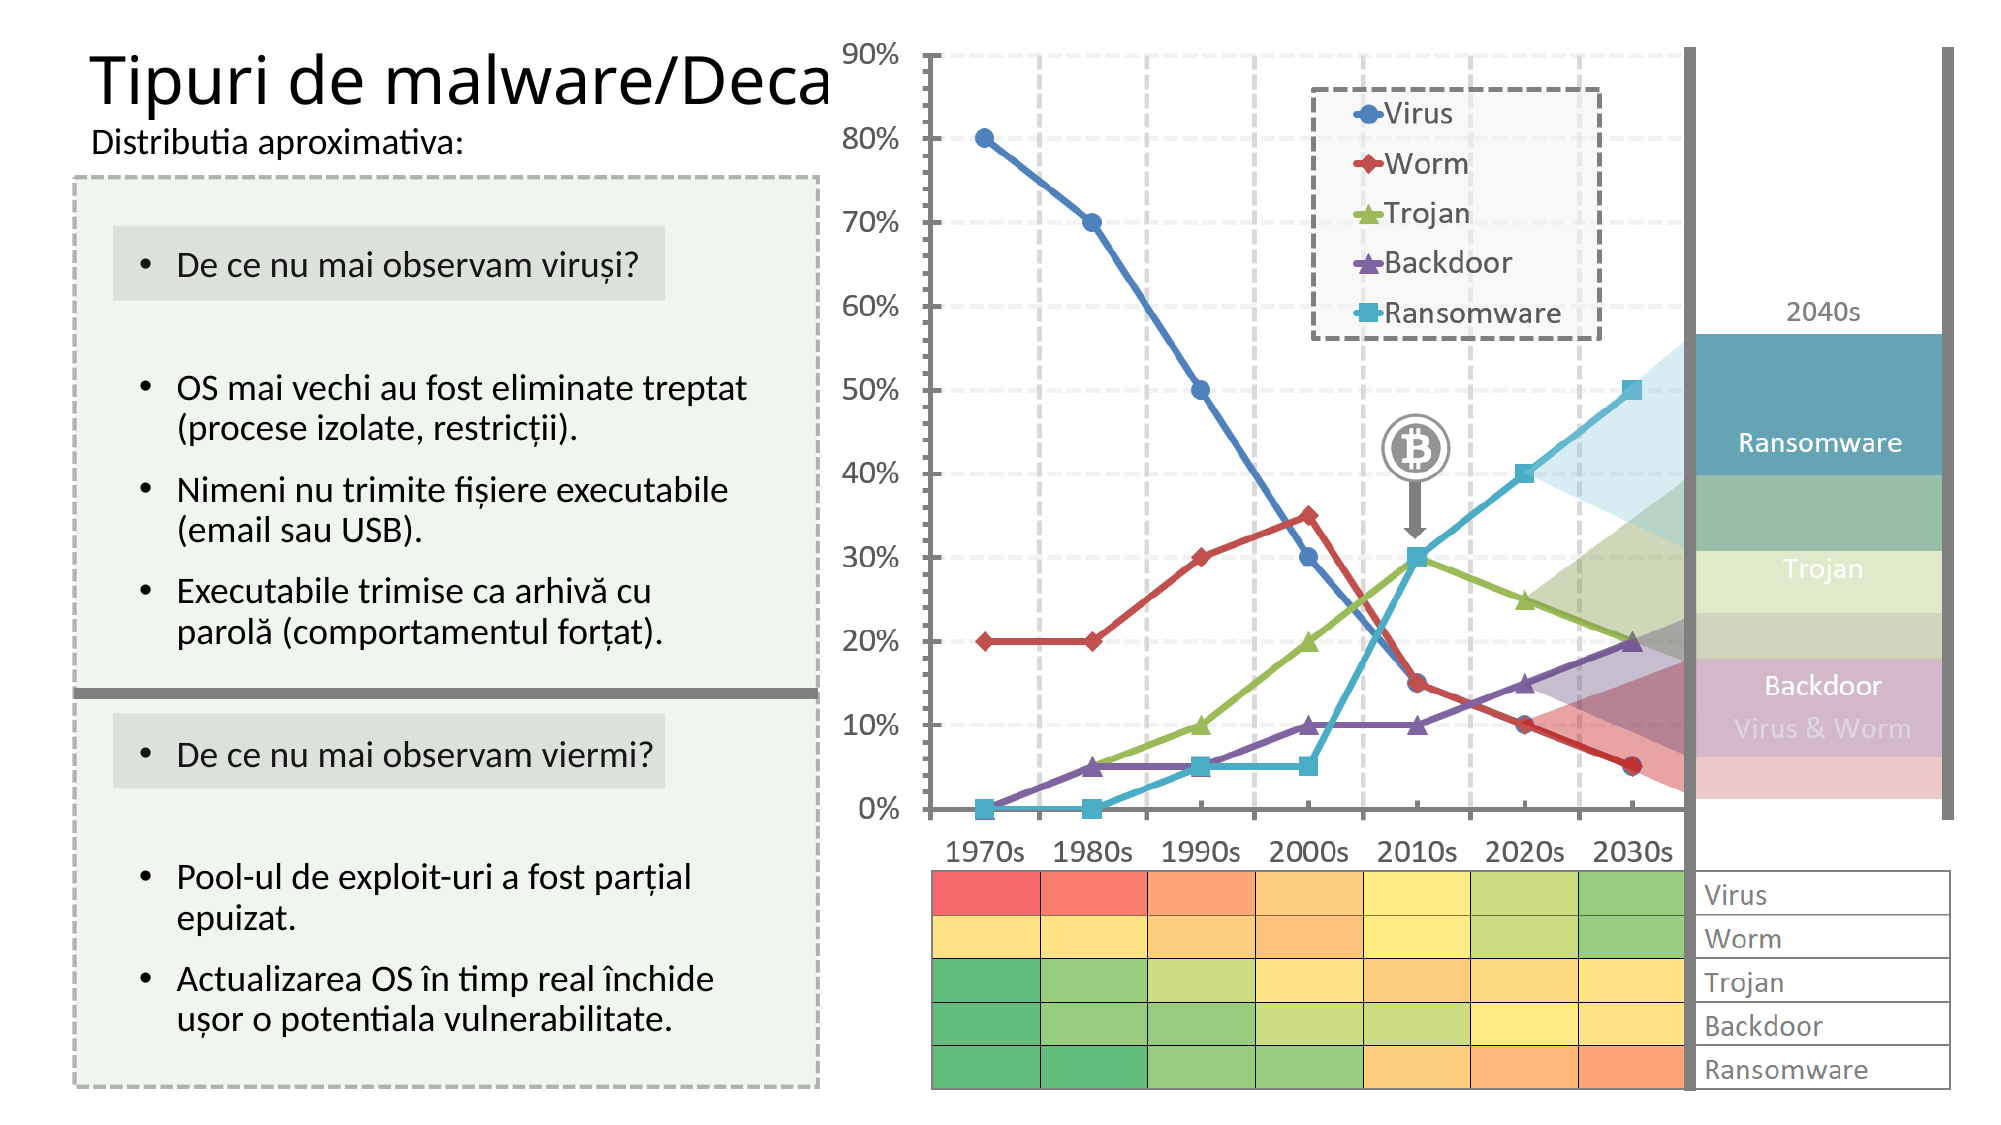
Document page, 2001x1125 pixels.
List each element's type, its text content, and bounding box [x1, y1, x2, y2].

list De ce nu mai observam viruși? OS mai vechi au fost eliminate treptat (procese izolate, restricții). Nimeni nu trimite fișiere executabile (email sau USB). Executabile trimise ca arhivă cu parolă (comportamentul forțat). De ce nu mai observam viermi? Pool-ul de exploit-uri a fost parțial epuizat. Actualizarea OS în timp real închide ușor o potentiala vulnerabilitate. [124, 700, 769, 1050]
text_box [112, 712, 666, 789]
text_box [73, 687, 819, 700]
text_box Distributia aproximativa: [76, 109, 480, 170]
title Tipuri de malware/Decada [74, 29, 828, 137]
text_box [73, 700, 819, 1088]
text_box [73, 176, 819, 687]
list De ce nu mai observam viruși? OS mai vechi au fost eliminate treptat (procese izolate, restricții). Nimeni nu trimite fișiere executabile (email sau USB). Executabile trimise ca arhivă cu parolă (comportamentul forțat). De ce nu mai observam viermi? Pool-ul de exploit-uri a fost parțial epuizat. Actualizarea OS în timp real închide ușor o potentiala vulnerabilitate. [124, 237, 769, 687]
picture [828, 29, 1966, 1105]
text_box [112, 225, 666, 302]
